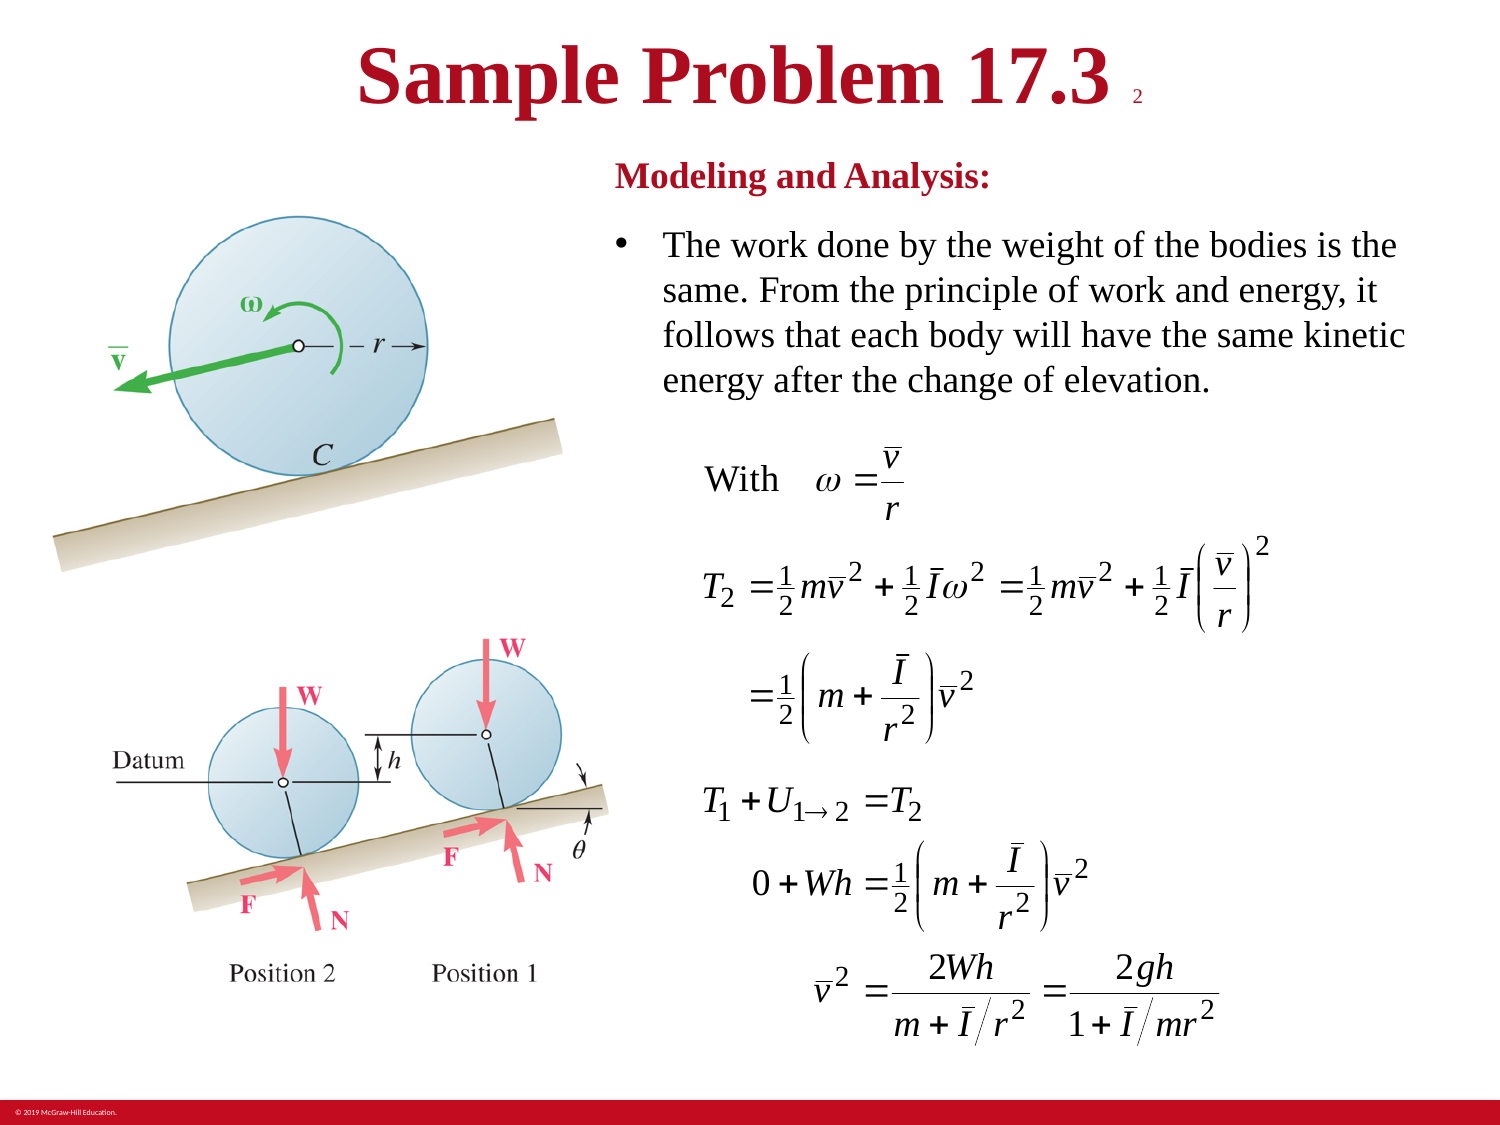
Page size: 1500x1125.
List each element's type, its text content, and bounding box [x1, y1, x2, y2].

picture [112, 637, 610, 982]
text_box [700, 778, 1224, 1051]
title Sample Problem 17.3 2 [75, 12, 1425, 125]
picture [51, 187, 564, 574]
list Modeling and Analysis: The work done by the weight of the bodies is the same. From the principle of work and energy, it follows that each body will have the same kinetic energy after the change of elevation. [600, 143, 1425, 411]
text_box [700, 526, 1274, 751]
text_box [699, 435, 909, 526]
